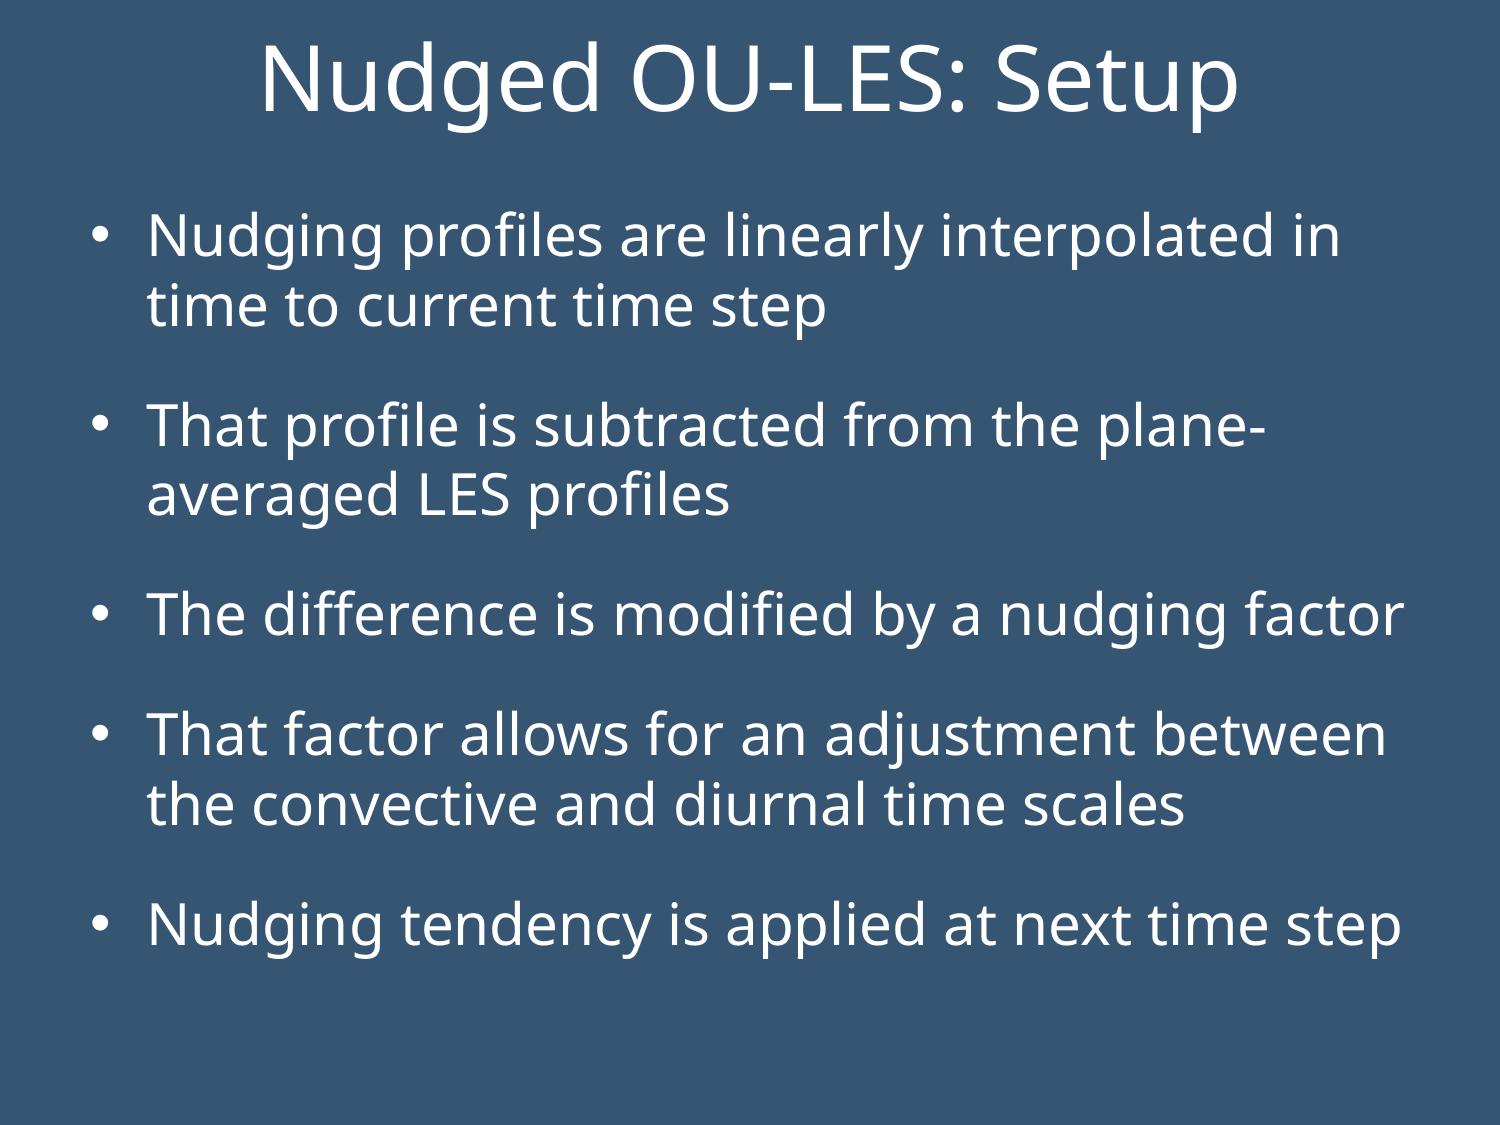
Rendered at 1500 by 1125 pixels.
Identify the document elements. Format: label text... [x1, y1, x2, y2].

list Nudging profiles are linearly interpolated in time to current time step That profile is subtracted from the plane-averaged LES profiles The difference is modified by a nudging factor That factor allows for an adjustment between the convective and diurnal time scales Nudging tendency is applied at next time step [75, 149, 1425, 1125]
title Nudged OU-LES: Setup [0, 0, 1500, 150]
